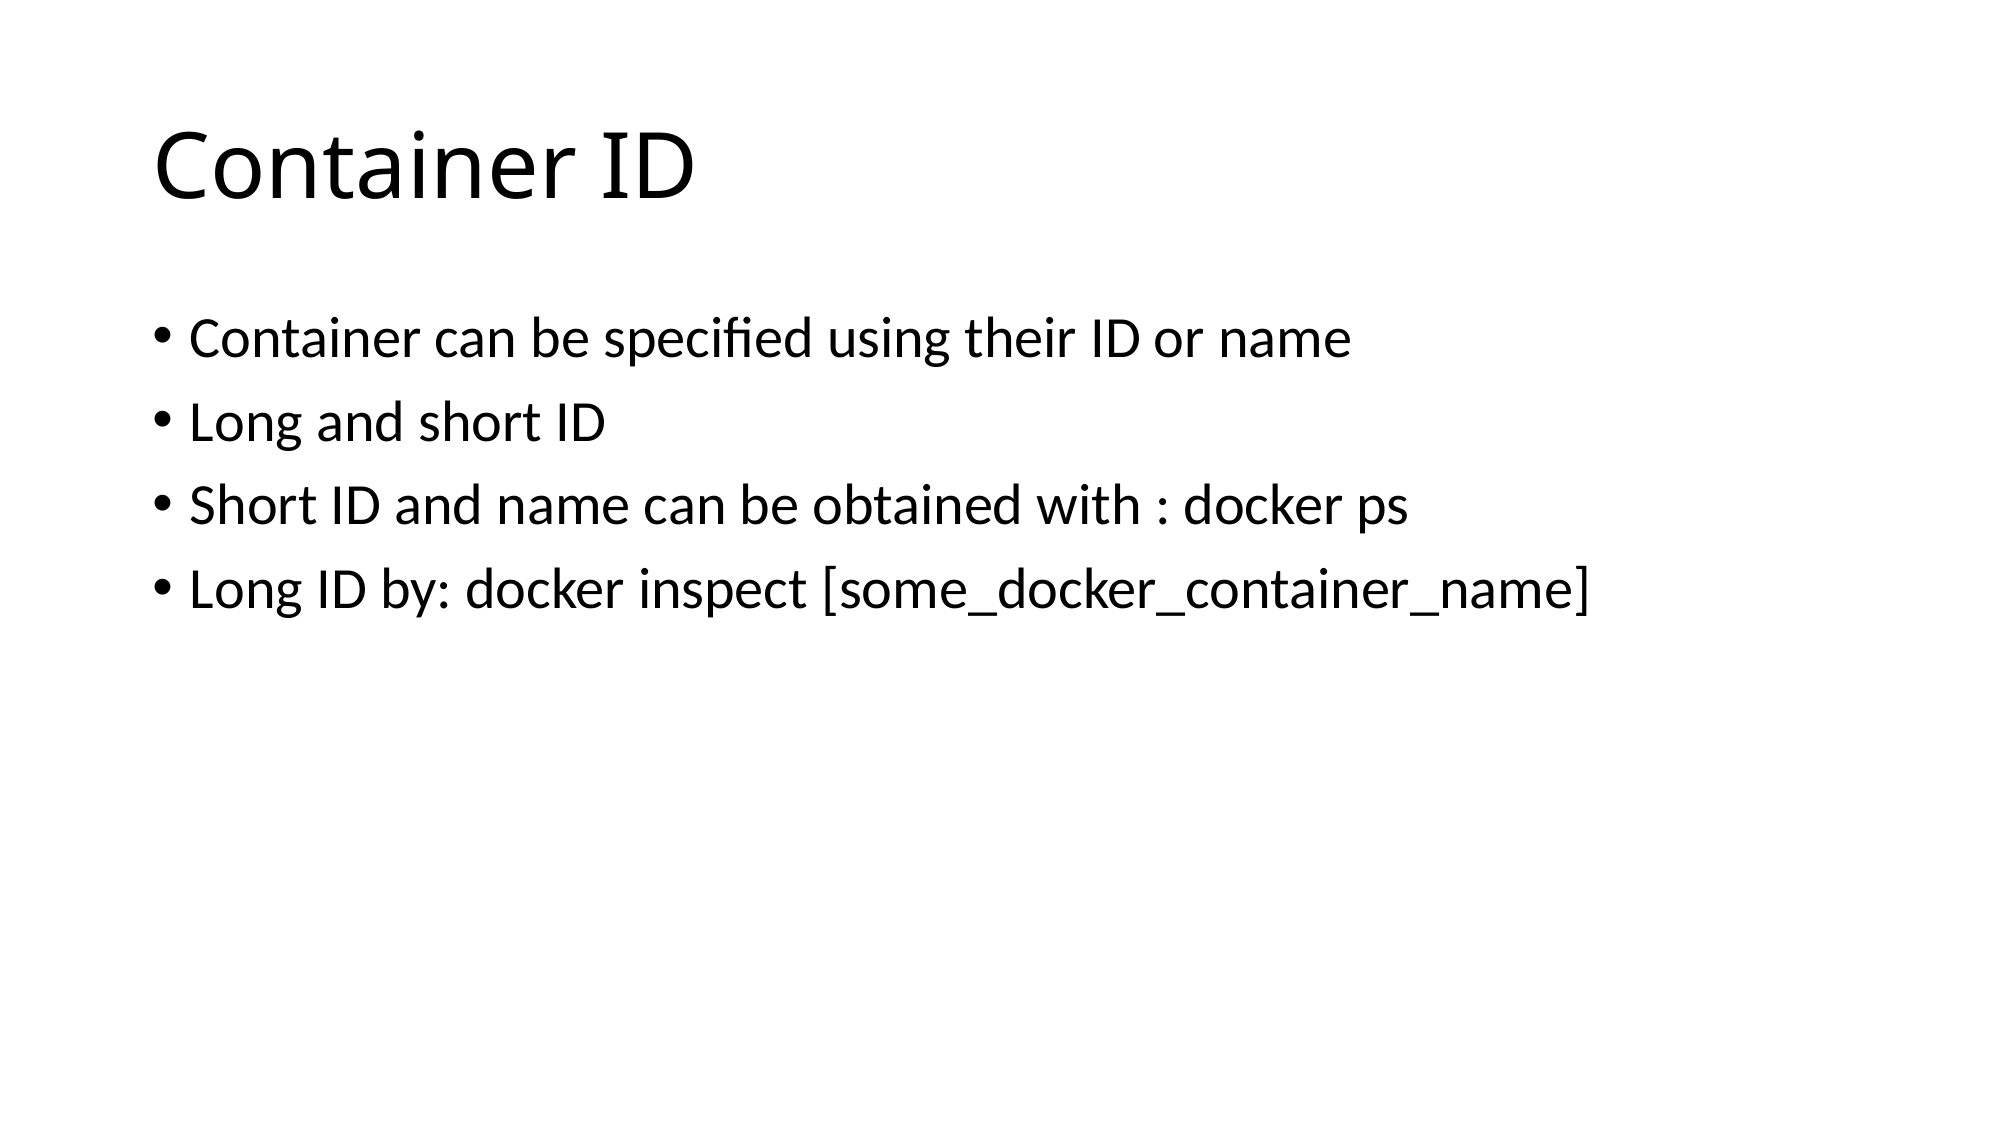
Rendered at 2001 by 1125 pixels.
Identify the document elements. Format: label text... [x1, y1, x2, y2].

list Container can be specified using their ID or name Long and short ID Short ID and name can be obtained with : docker ps Long ID by: docker inspect [some_docker_container_name] [137, 299, 1863, 1014]
title Container ID [137, 59, 1863, 278]
